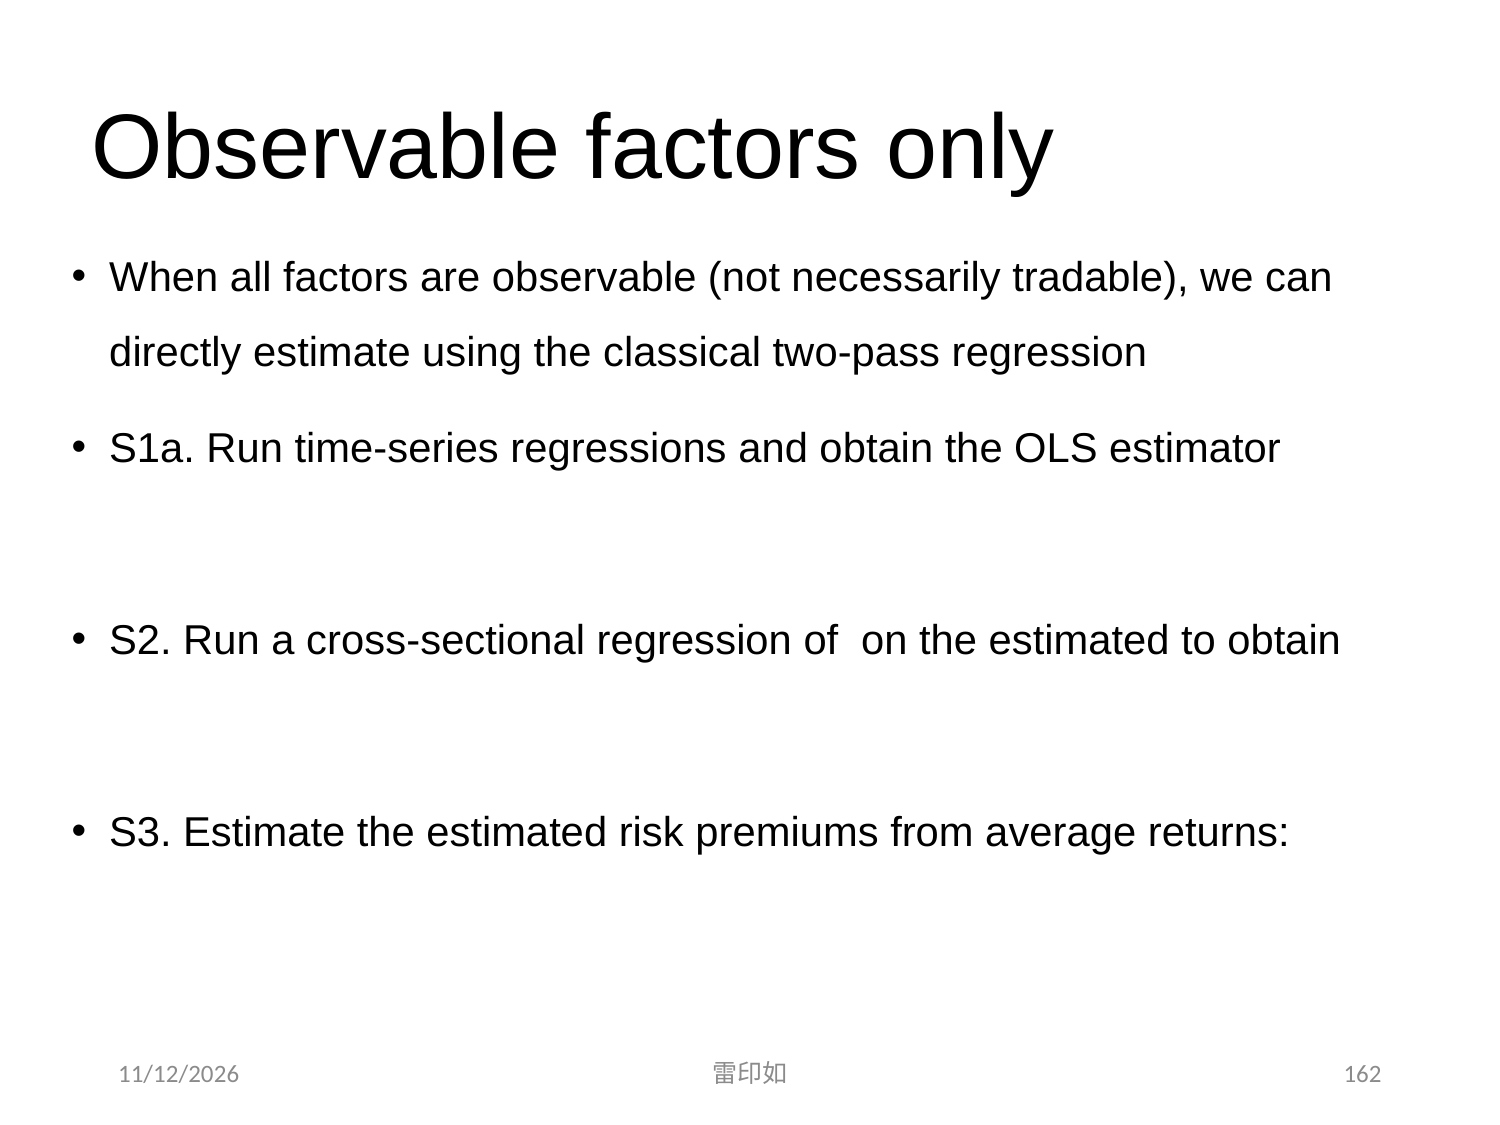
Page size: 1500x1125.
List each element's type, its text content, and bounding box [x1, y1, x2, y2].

slide_number 162 [1059, 1042, 1397, 1103]
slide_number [103, 1042, 441, 1103]
footer 雷印如 [496, 1042, 1004, 1103]
title Observable factors only [76, 39, 1470, 258]
